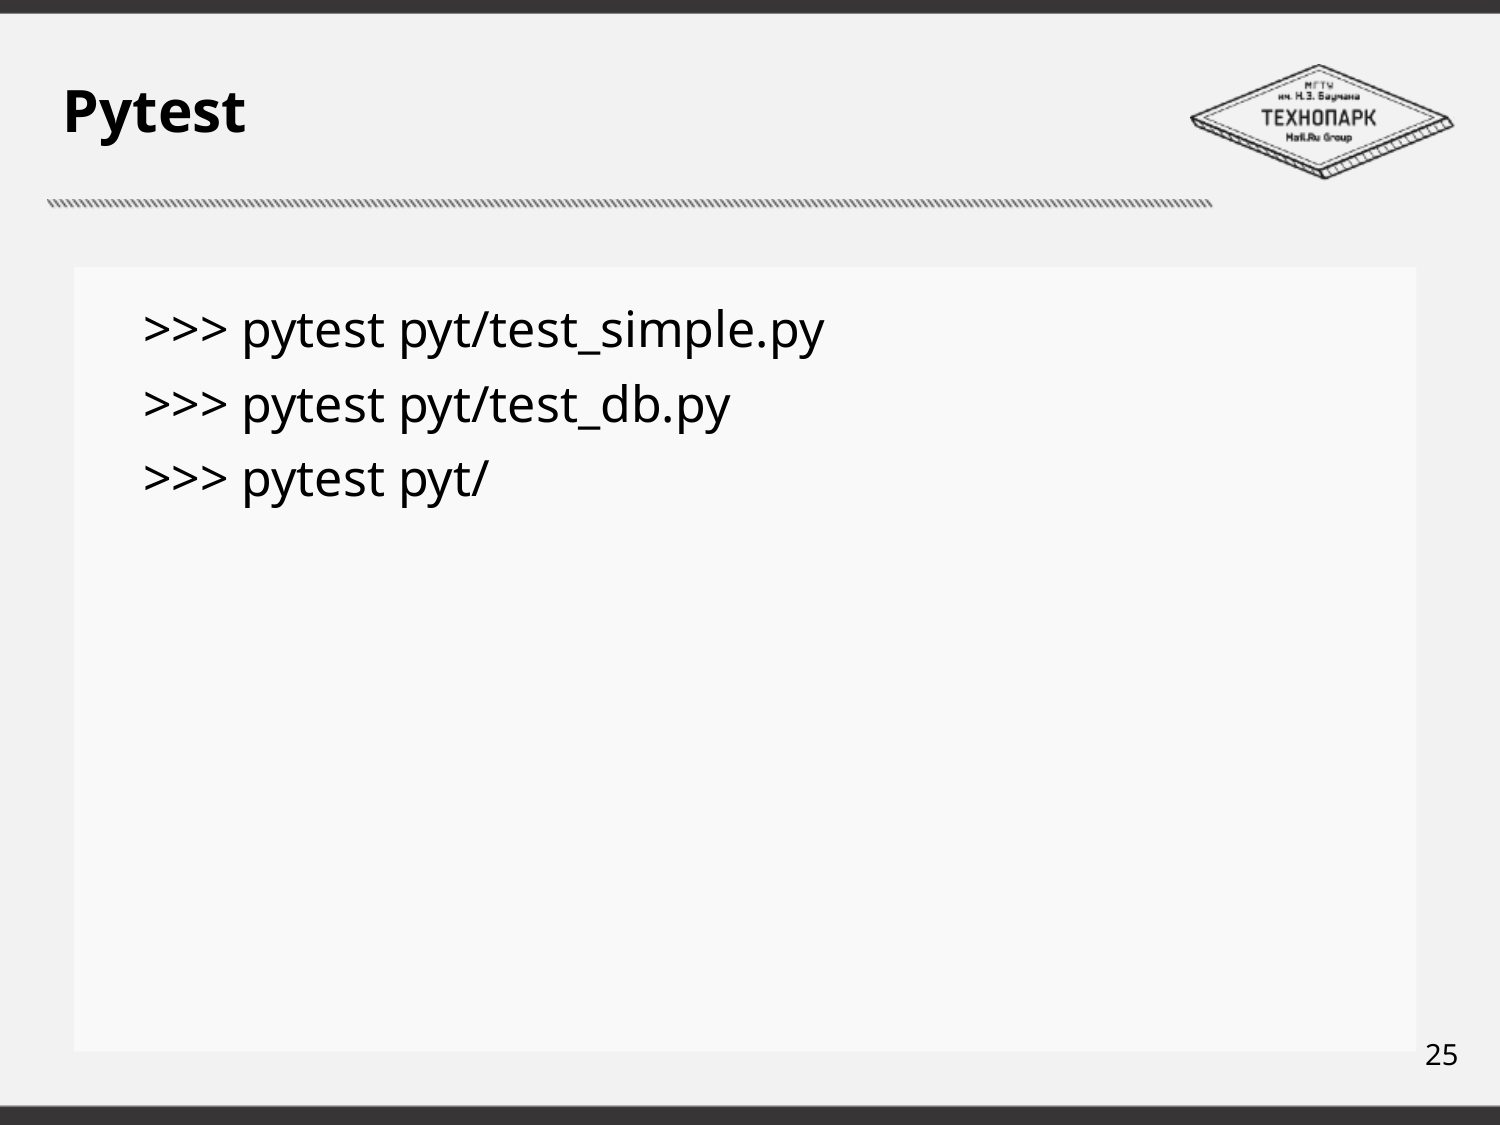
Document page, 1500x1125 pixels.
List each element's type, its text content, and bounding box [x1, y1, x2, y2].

title Pytest [47, 42, 1191, 185]
slide_number 25 [1136, 1025, 1474, 1086]
picture [0, 0, 1500, 1125]
list >>> pytest pyt/test_simple.py >>> pytest pyt/test_db.py >>> pytest pyt/ [128, 296, 1364, 1024]
